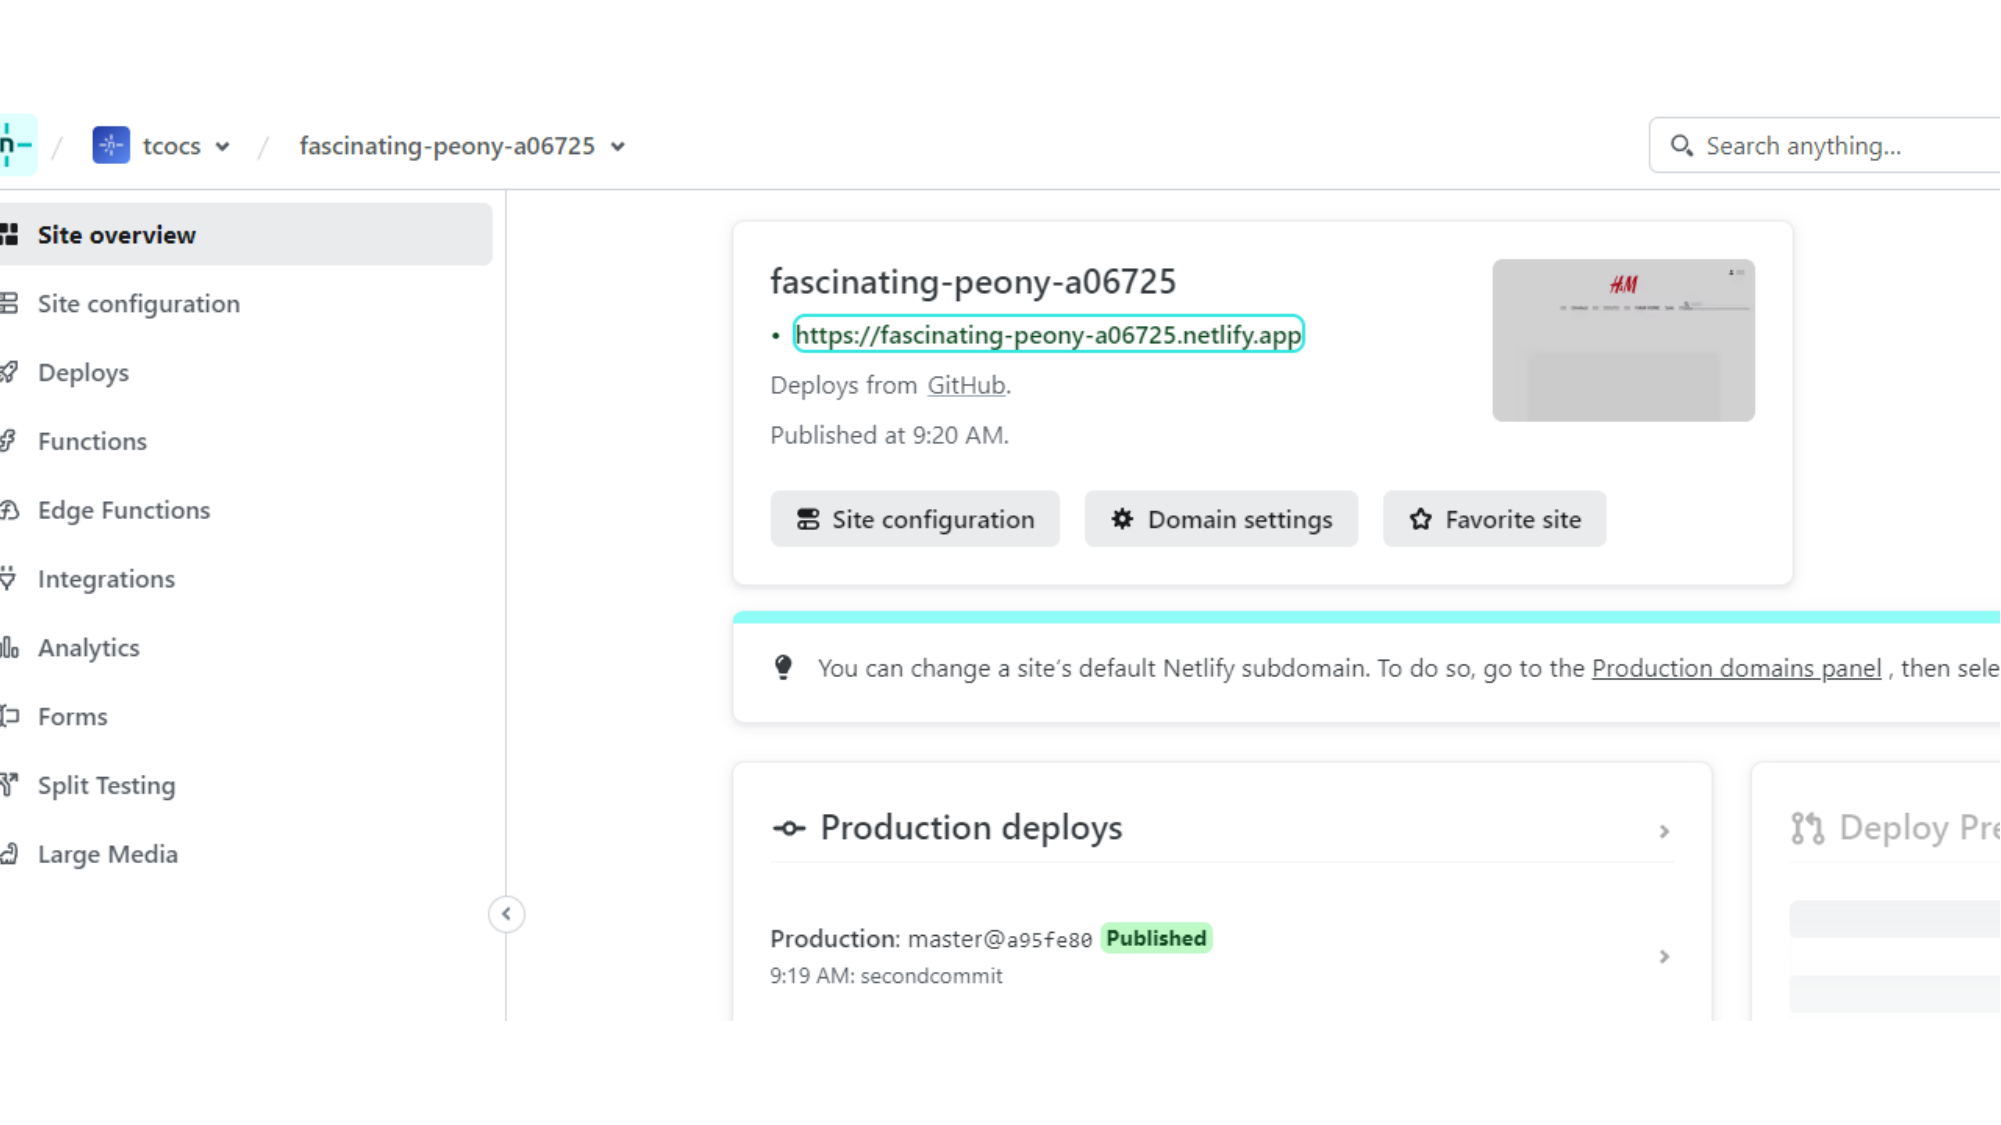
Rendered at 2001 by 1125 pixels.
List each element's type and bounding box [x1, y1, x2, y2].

picture [0, 103, 2000, 1022]
